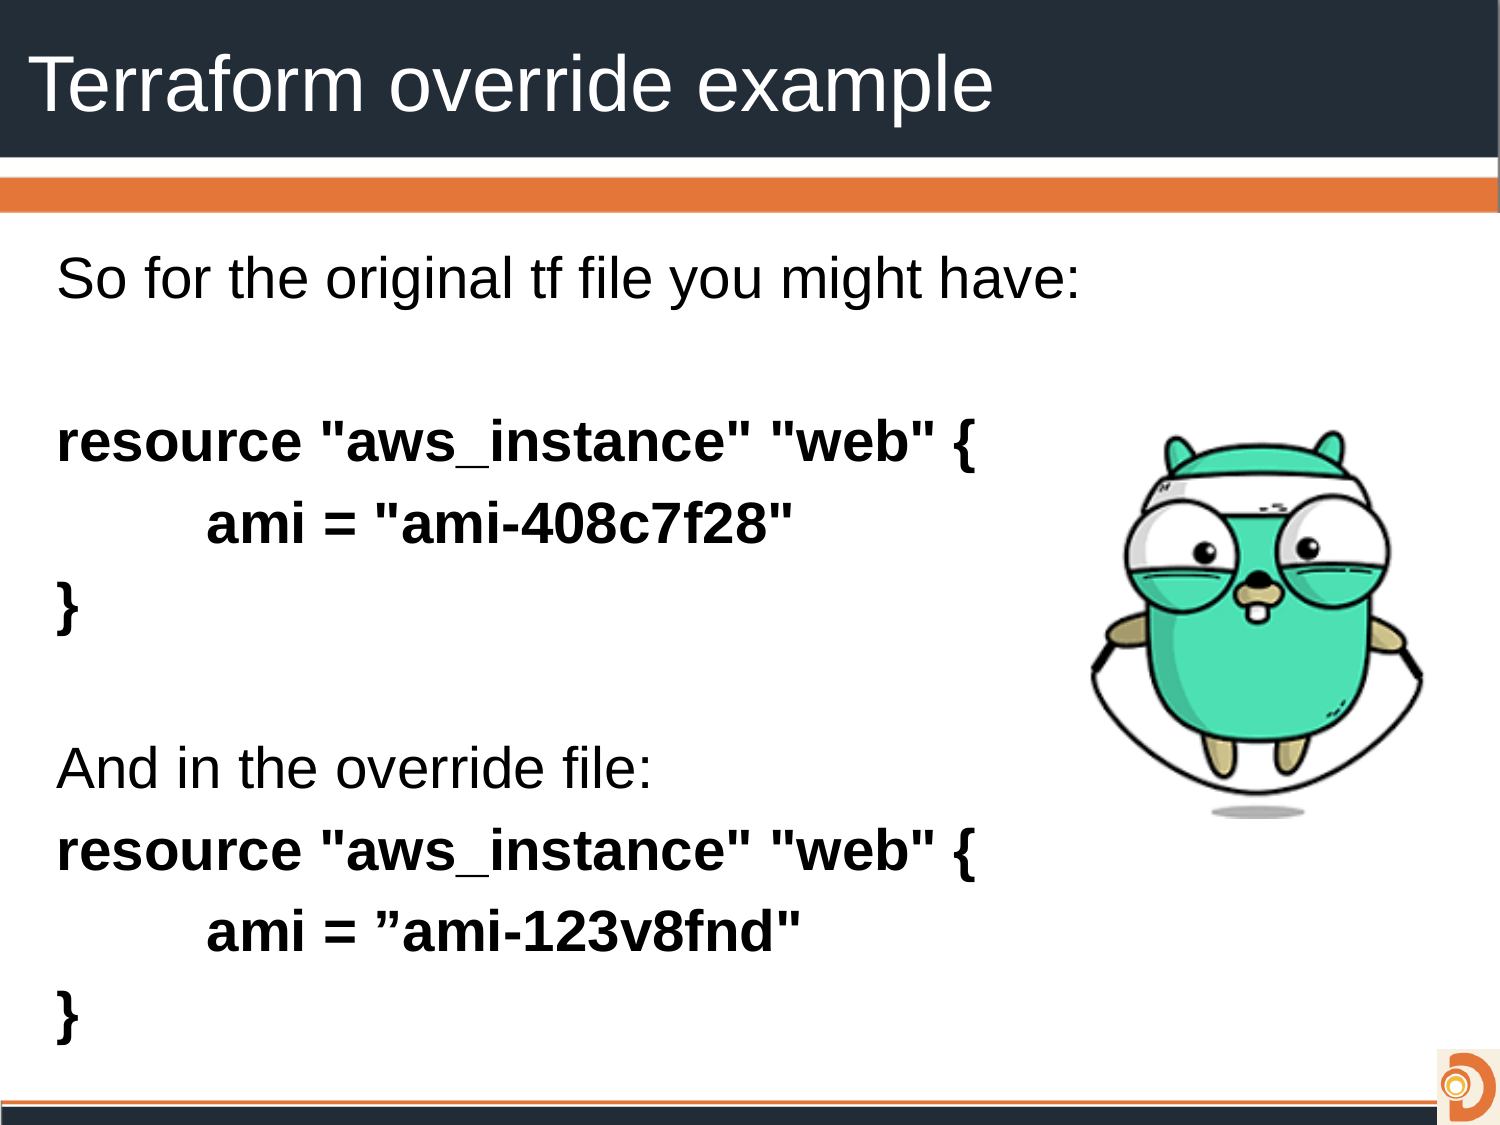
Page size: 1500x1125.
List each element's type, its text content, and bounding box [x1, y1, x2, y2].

picture [1028, 340, 1488, 819]
title Terraform override example [12, 24, 1488, 136]
picture [2, 1049, 1500, 1125]
list So for the original tf file you might have: resource "aws_instance" "web" { ami = "ami-408c7f28" } And in the override file: resource "aws_instance" "web" { ami = ”ami-123v8fnd" } [12, 224, 1488, 1050]
picture [0, 0, 1500, 213]
